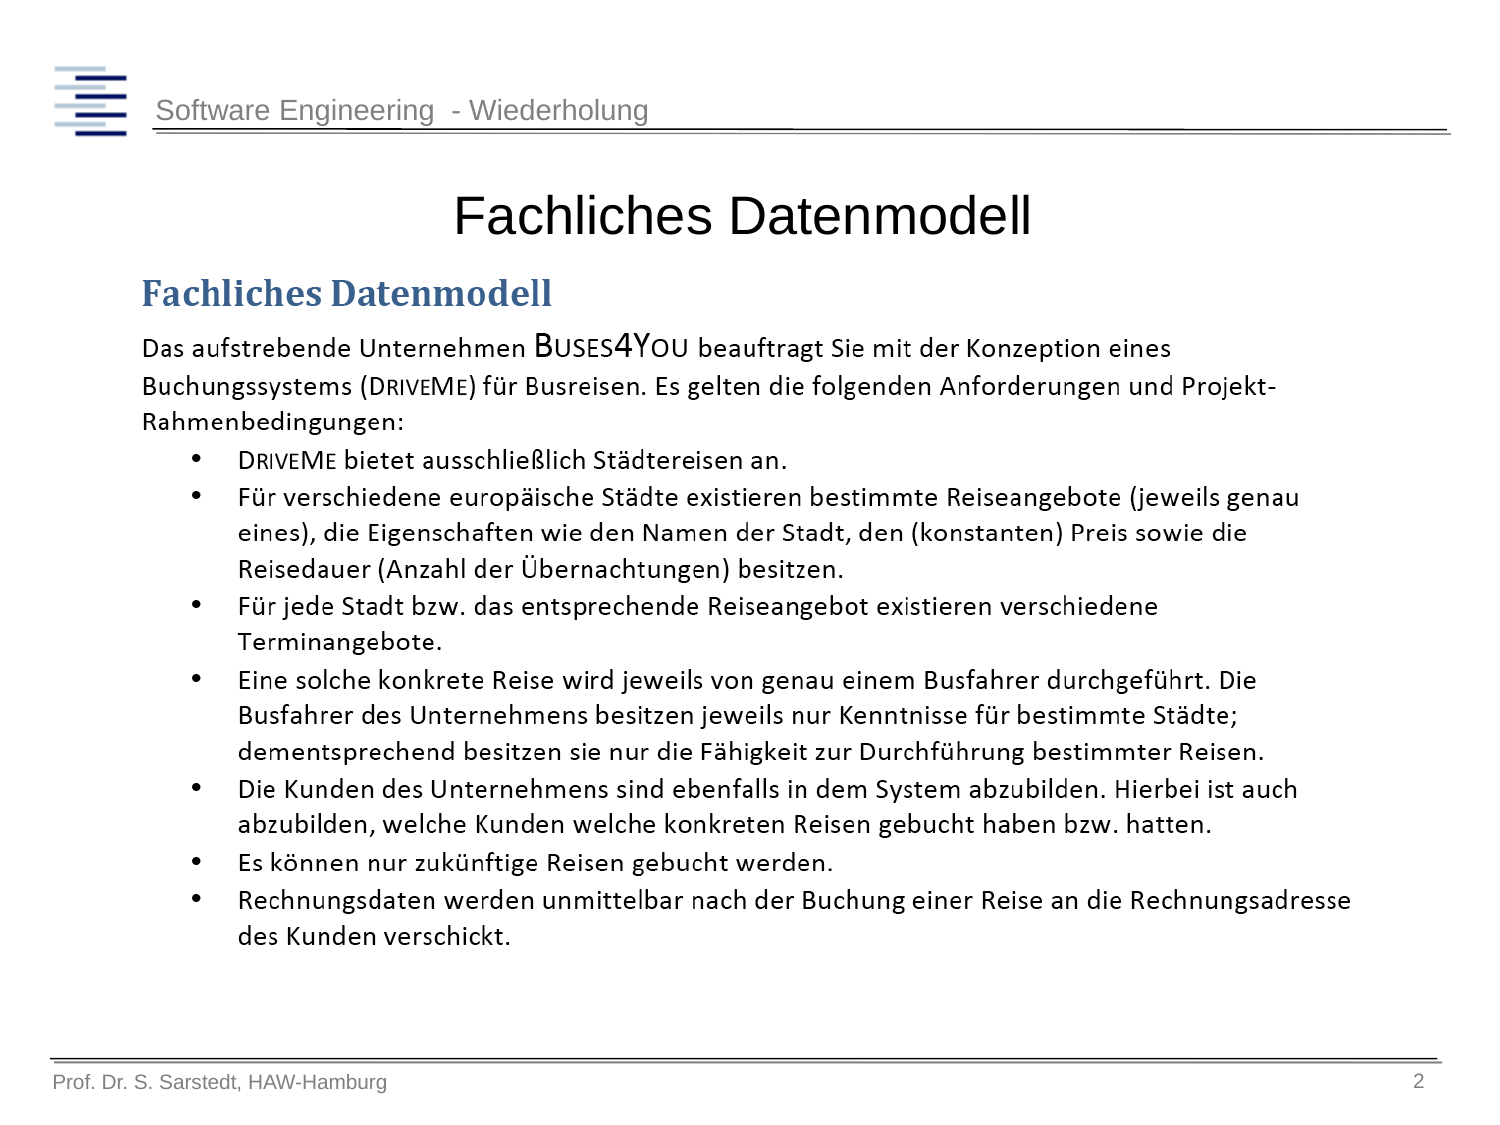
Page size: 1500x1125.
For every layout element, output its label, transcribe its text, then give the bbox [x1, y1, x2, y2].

picture [111, 255, 1385, 980]
title Fachliches Datenmodell [49, 174, 1438, 251]
picture [46, 58, 141, 148]
